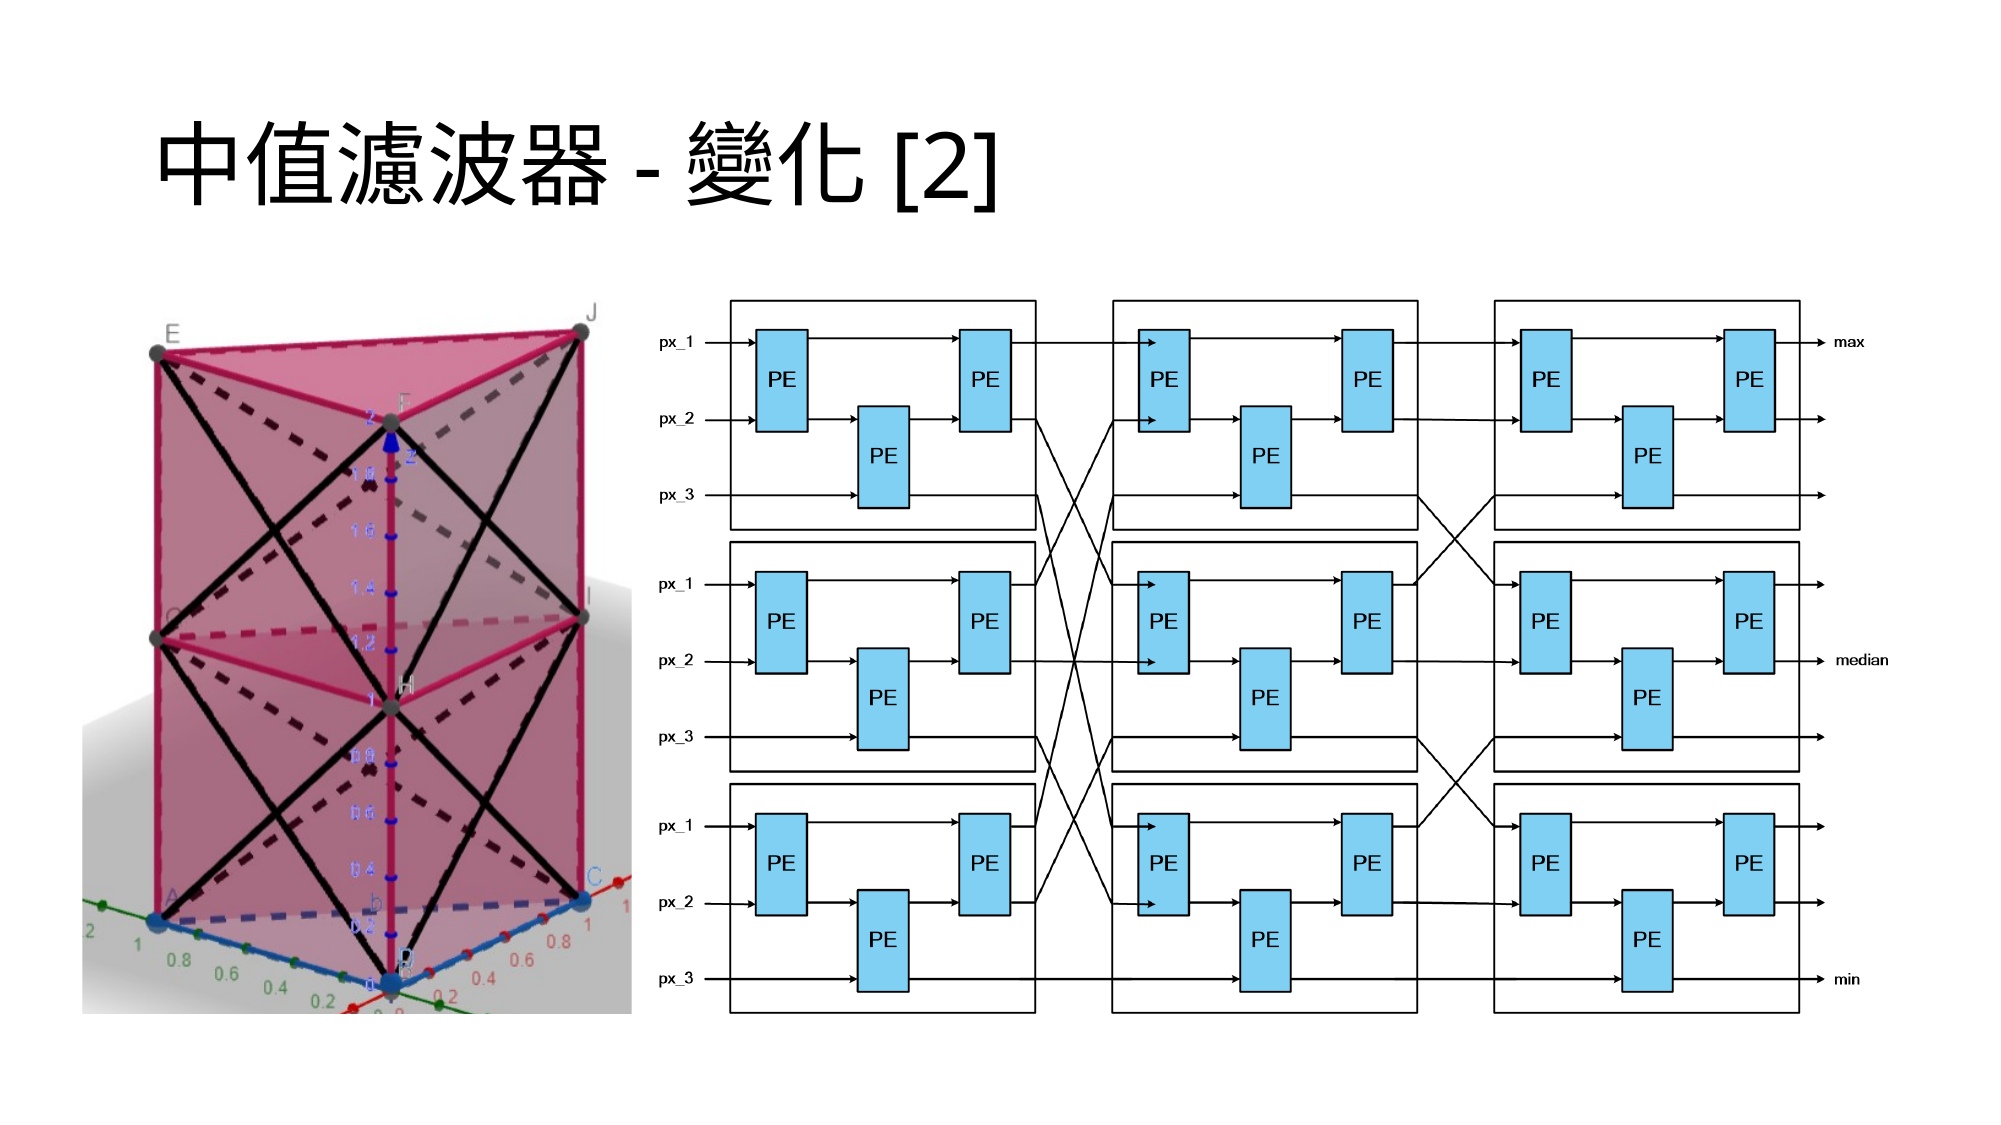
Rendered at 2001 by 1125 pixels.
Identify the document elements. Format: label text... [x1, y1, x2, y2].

picture [81, 298, 633, 1014]
picture [657, 298, 1890, 1014]
title 中值濾波器-變化[2] [137, 59, 1863, 278]
